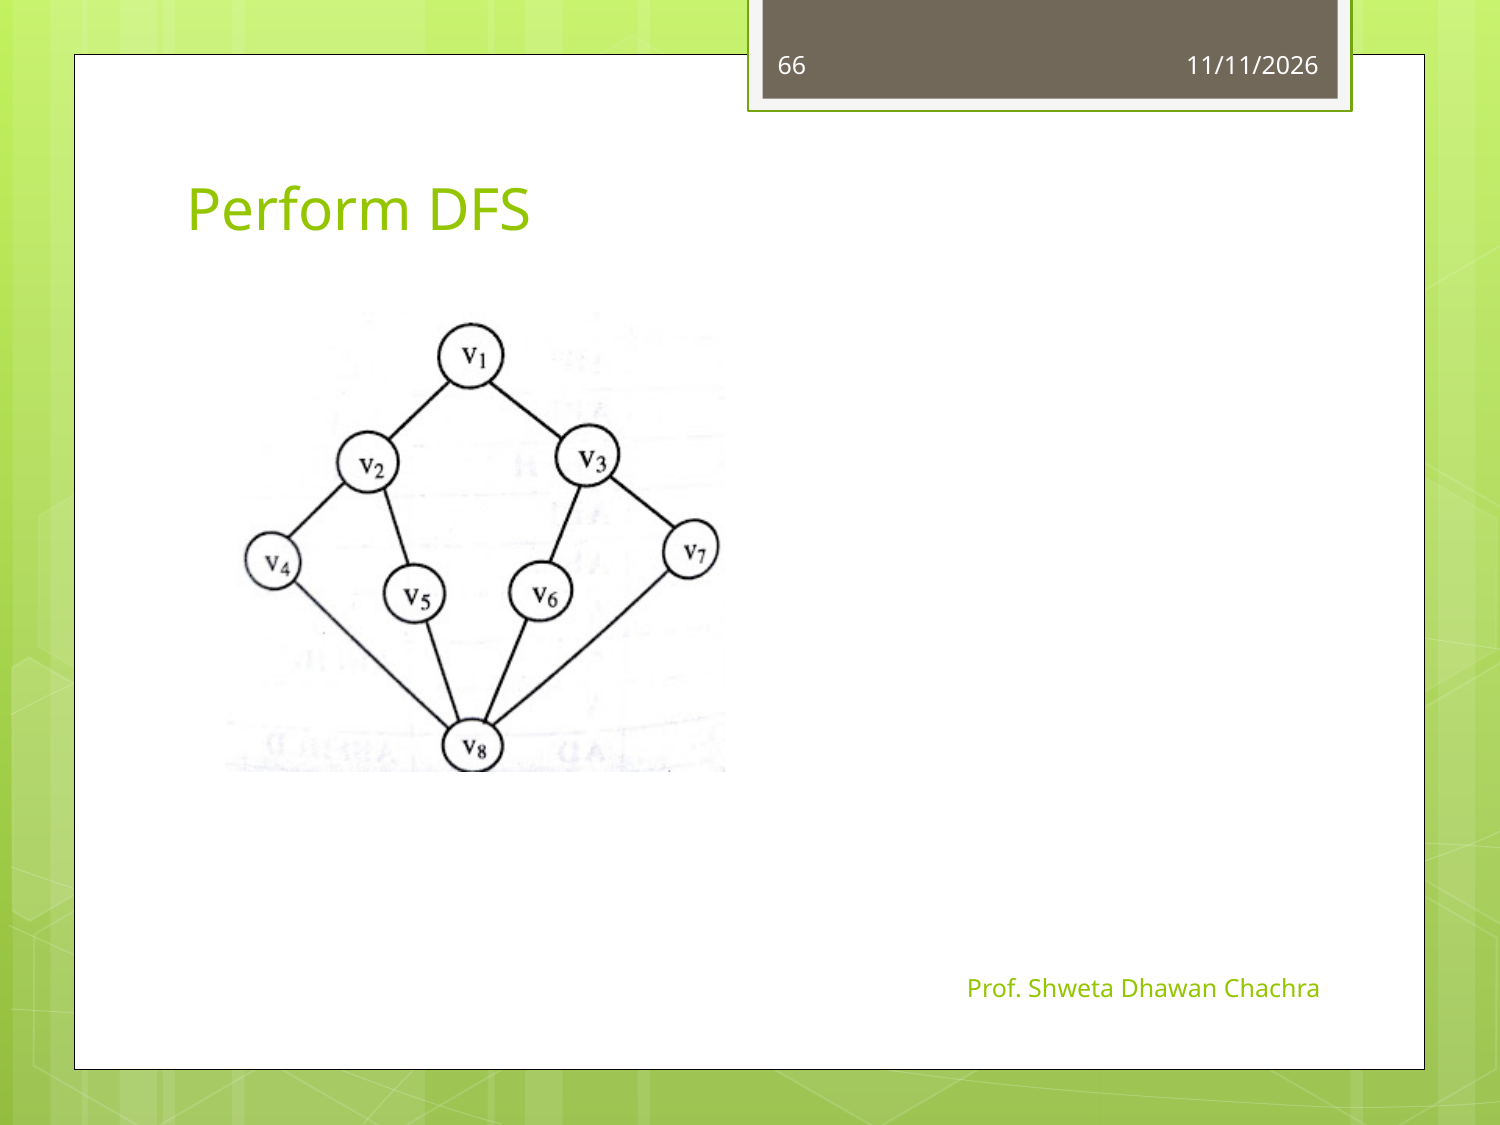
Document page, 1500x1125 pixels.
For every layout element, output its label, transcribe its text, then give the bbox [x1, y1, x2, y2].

title Perform DFS [171, 168, 1324, 250]
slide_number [983, 36, 1334, 97]
footer Prof. Shweta Dhawan Chachra [761, 960, 1336, 1020]
slide_number 66 [762, 36, 982, 97]
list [224, 312, 726, 773]
